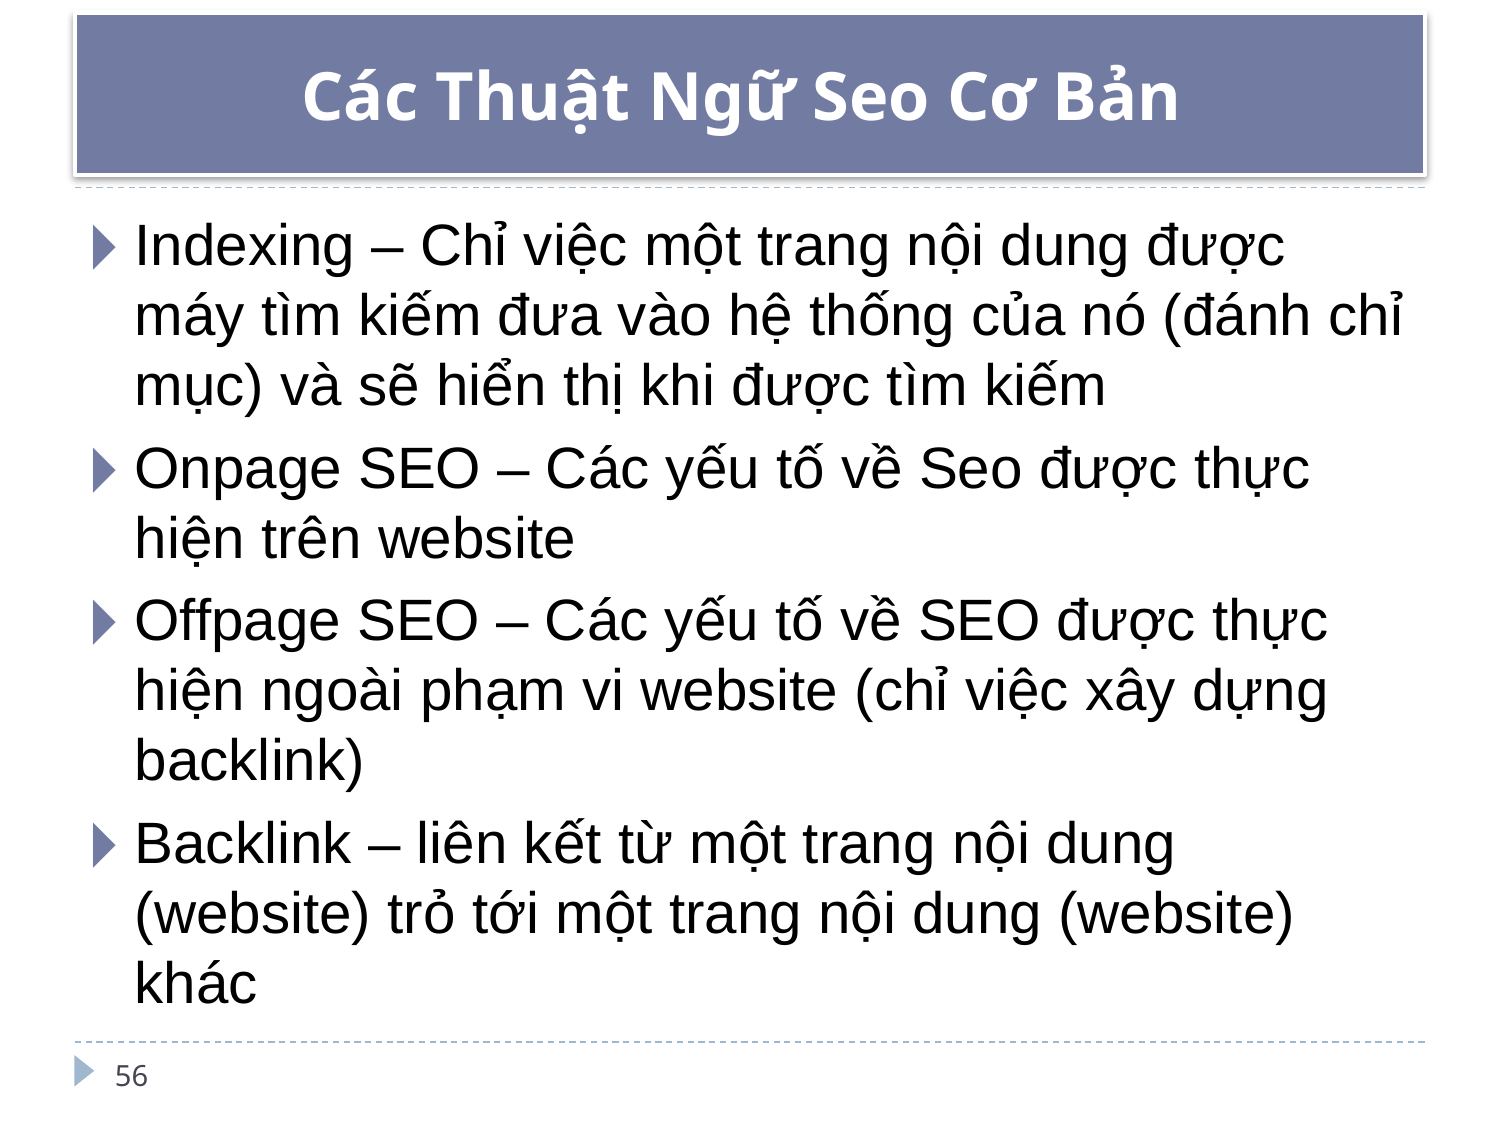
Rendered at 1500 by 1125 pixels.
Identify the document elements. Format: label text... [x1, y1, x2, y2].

slide_number 56 [99, 1050, 425, 1110]
list Indexing – Chỉ việc một trang nội dung được máy tìm kiếm đưa vào hệ thống của nó (đánh chỉ mục) và sẽ hiển thị khi được tìm kiếm Onpage SEO – Các yếu tố về Seo được thực hiện trên website Offpage SEO – Các yếu tố về SEO được thực hiện ngoài phạm vi website (chỉ việc xây dựng backlink) Backlink – liên kết từ một trang nội dung (website) trỏ tới một trang nội dung (website) khác . [75, 200, 1425, 1010]
title Các Thuật Ngữ Seo Cơ Bản [75, 12, 1425, 175]
